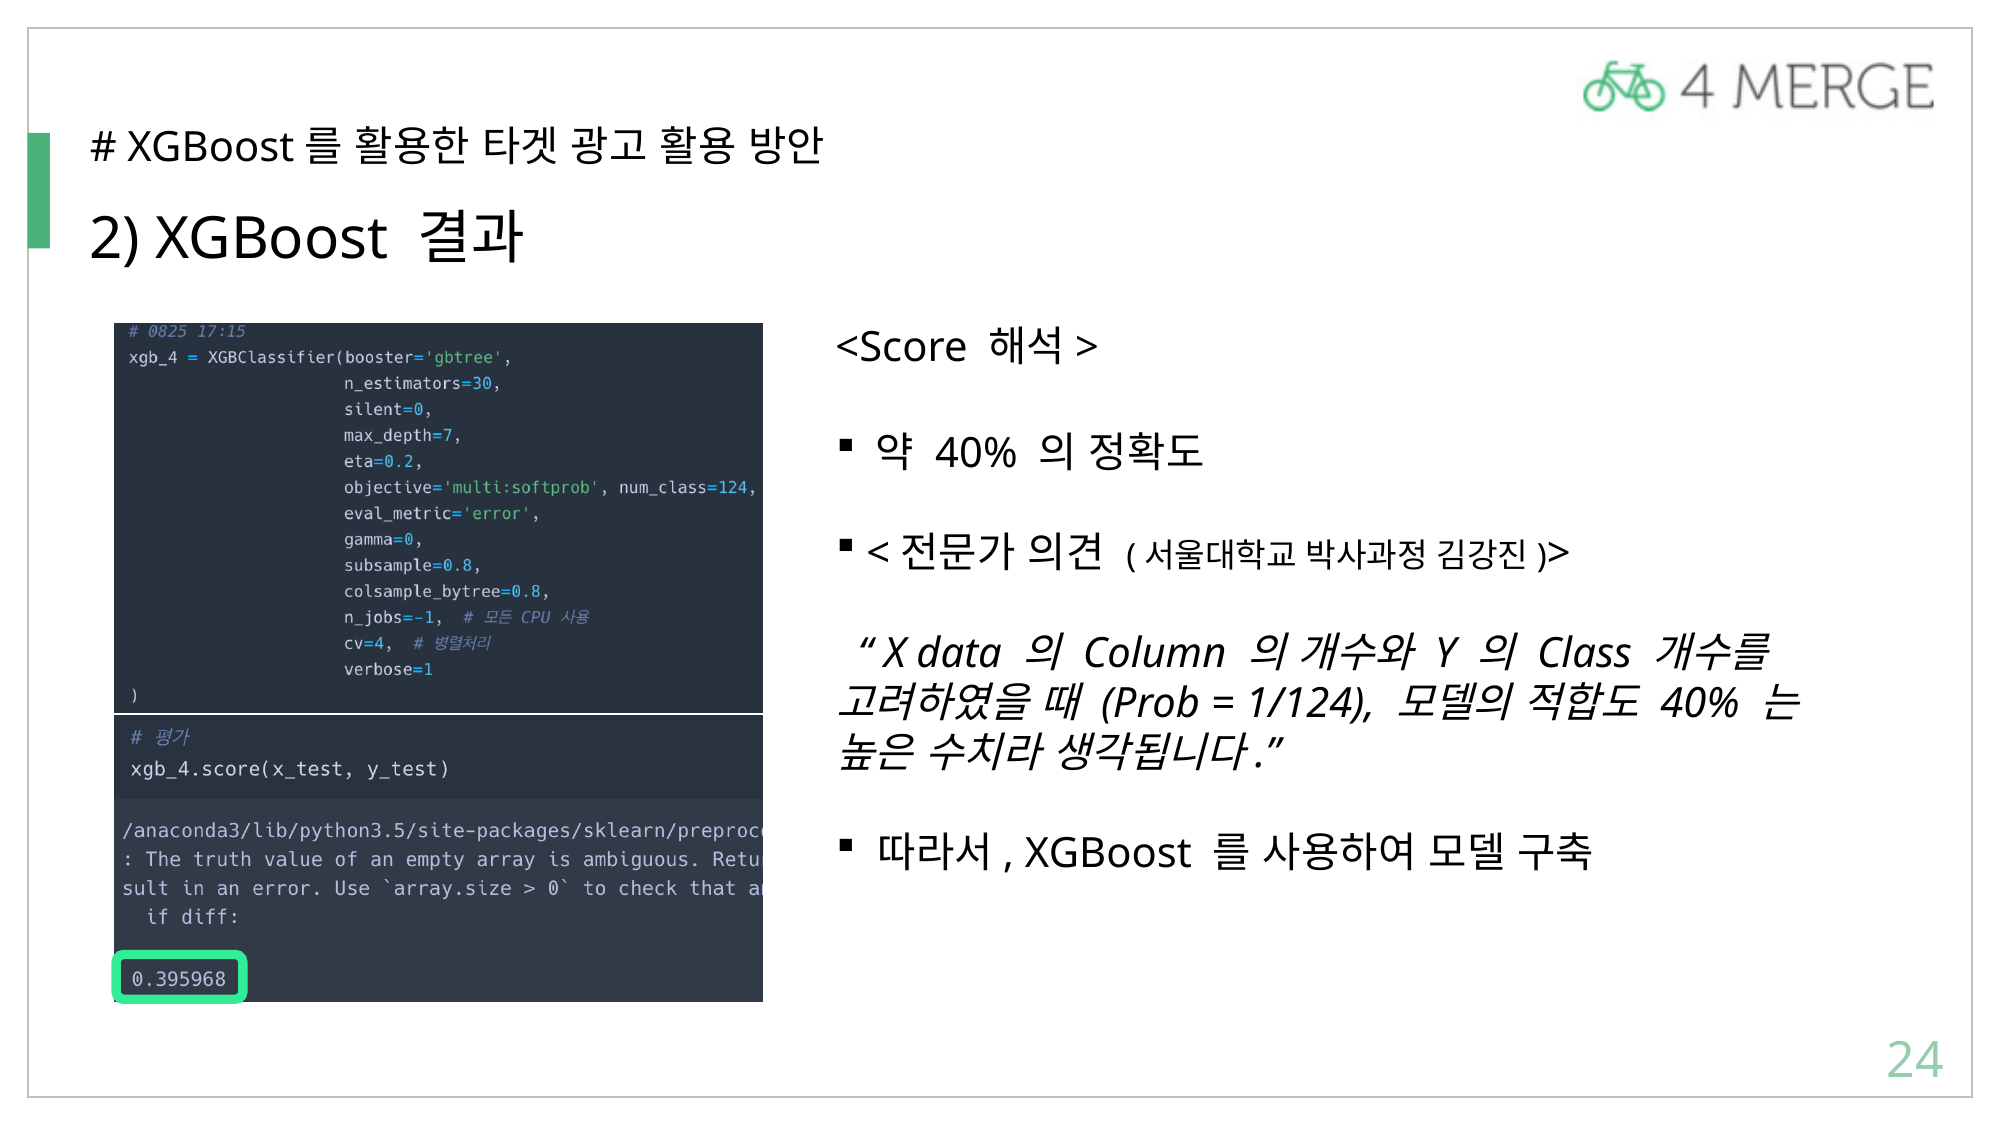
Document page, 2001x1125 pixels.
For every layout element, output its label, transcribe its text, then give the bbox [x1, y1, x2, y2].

text_box # XGBoost를 활용한 타겟 광고 활용 방안 [75, 112, 1584, 178]
picture [1545, 32, 1971, 141]
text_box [114, 323, 763, 1002]
text_box 2) XGBoost 결과 [74, 193, 1753, 278]
text_box 약 40% 의 정확도 <전문가 의견 (서울대학교 박사과정 김강진)> “ X data 의 Column 의 개수와 Y 의 Class 개수를 고려하였을 때 (Prob = 1/124), 모델의 적합도 40% 는 높은 수치라 생각됩니다.” 따라서, XGBoost 를 사용하여 모델 구축 [821, 418, 1870, 883]
text_box <Score 해석> [820, 312, 1650, 378]
slide_number 23 [1508, 1031, 1959, 1092]
